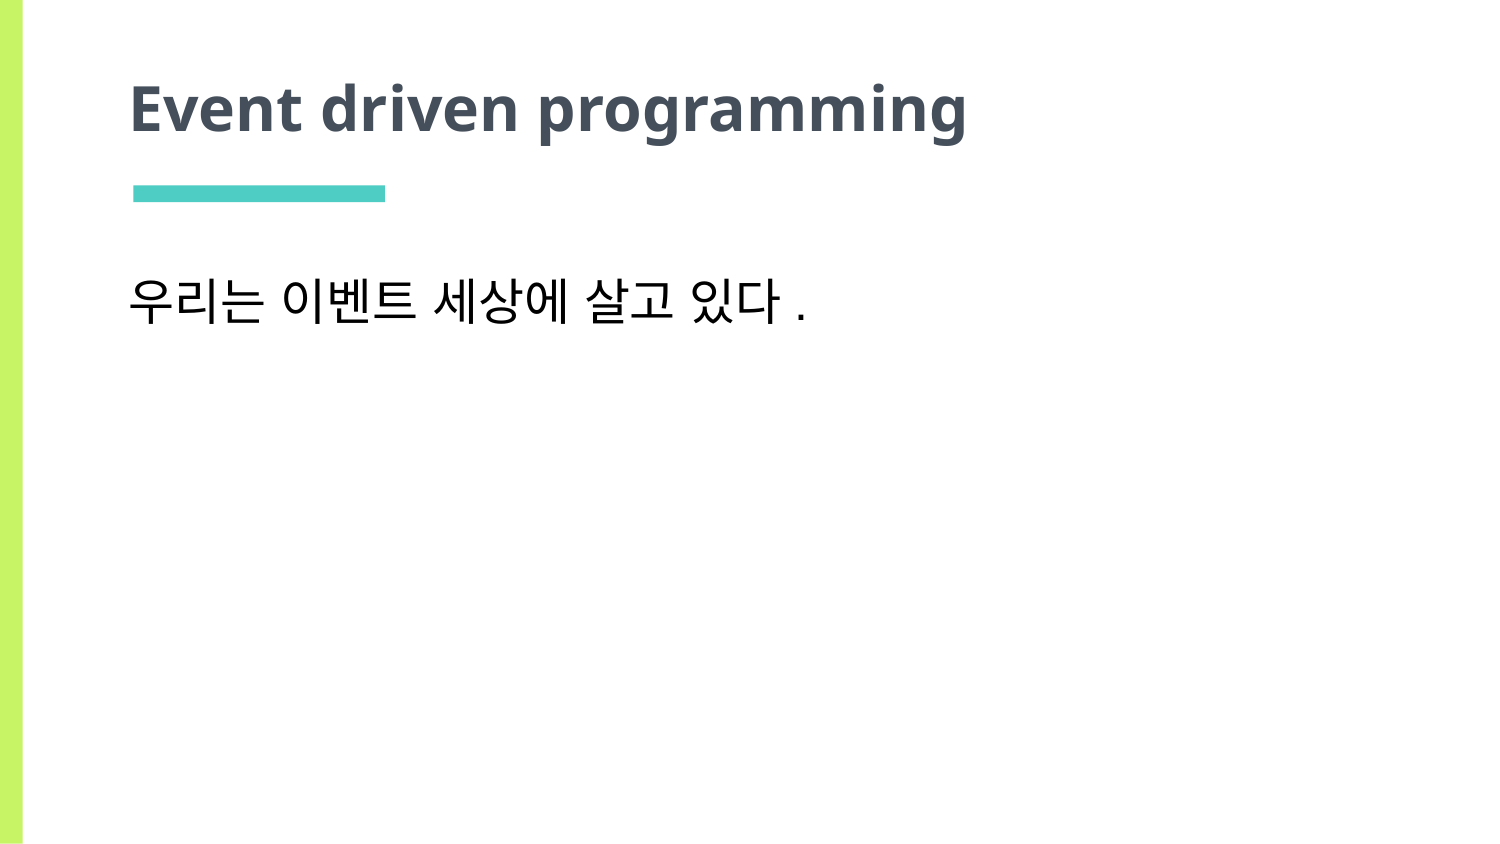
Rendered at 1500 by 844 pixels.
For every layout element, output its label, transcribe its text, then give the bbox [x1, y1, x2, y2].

text_box 우리는 이벤트 세상에 살고 있다. [113, 255, 882, 398]
title Event driven programming [113, 0, 1387, 159]
